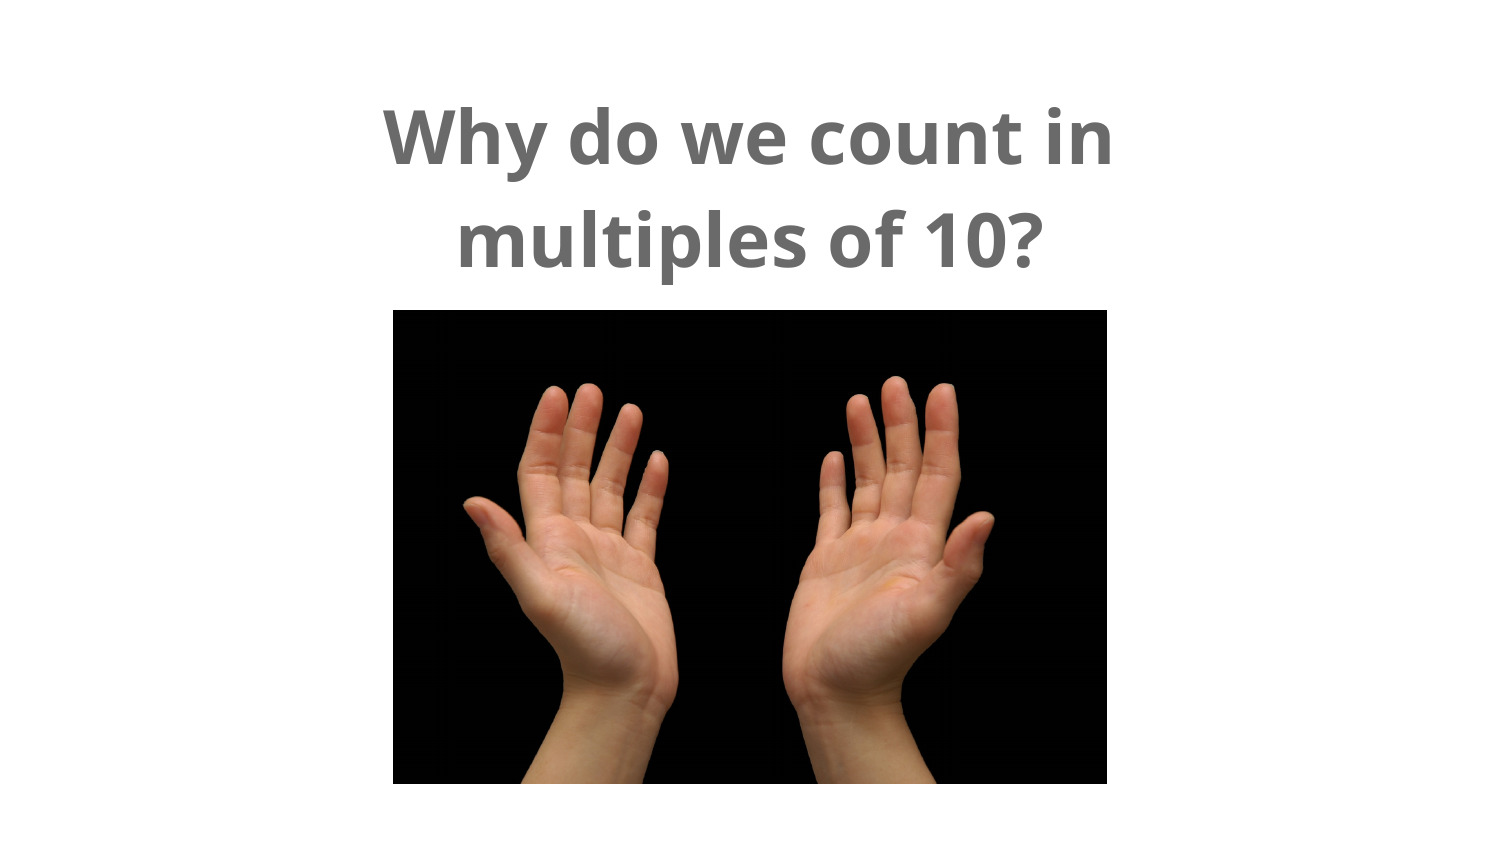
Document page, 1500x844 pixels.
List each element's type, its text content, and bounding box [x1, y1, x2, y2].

picture [393, 310, 1107, 784]
subtitle Why do we count in multiples of 10? [197, 60, 1303, 191]
